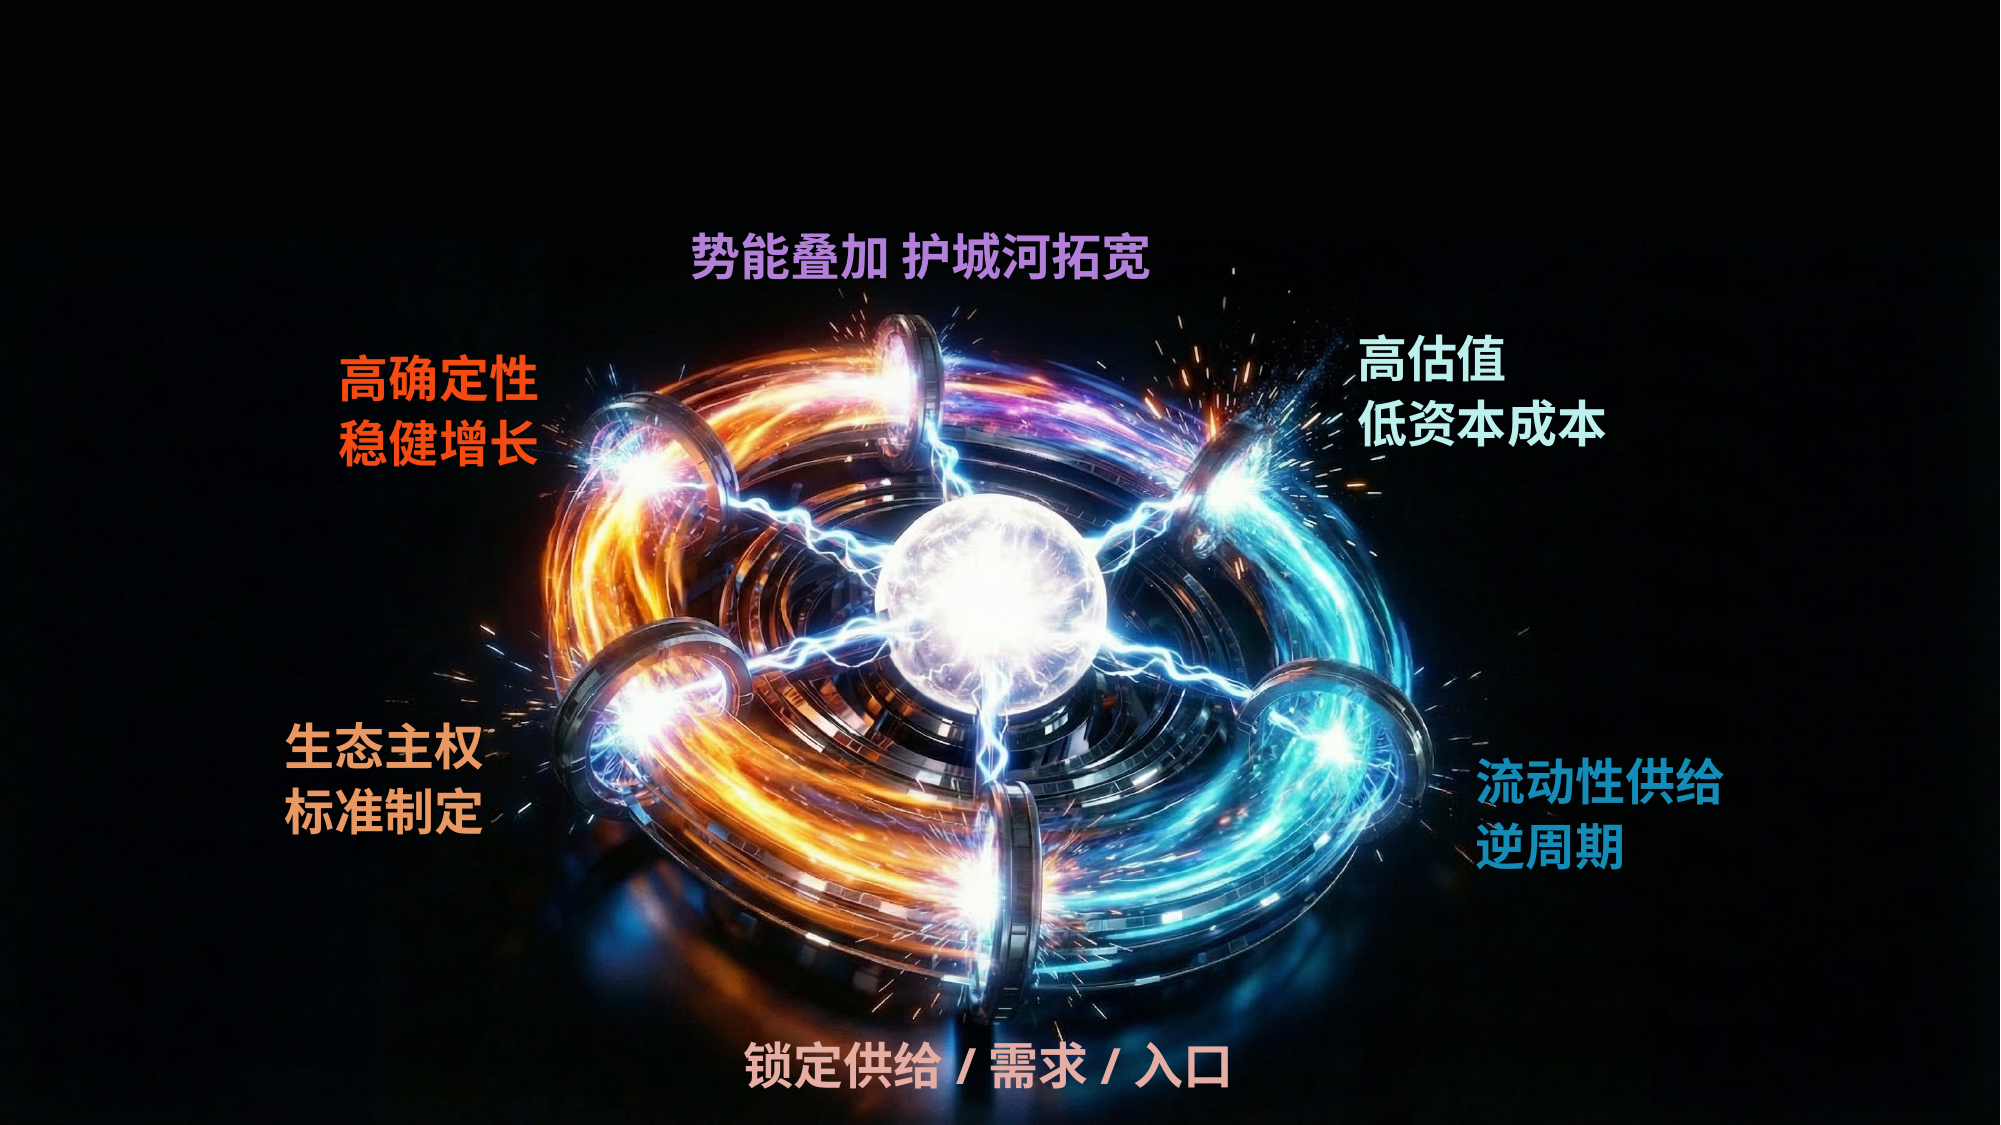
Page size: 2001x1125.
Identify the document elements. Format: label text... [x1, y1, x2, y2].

text_box 势能叠加 护城河拓宽 [675, 218, 1193, 237]
picture [0, 237, 2000, 1125]
